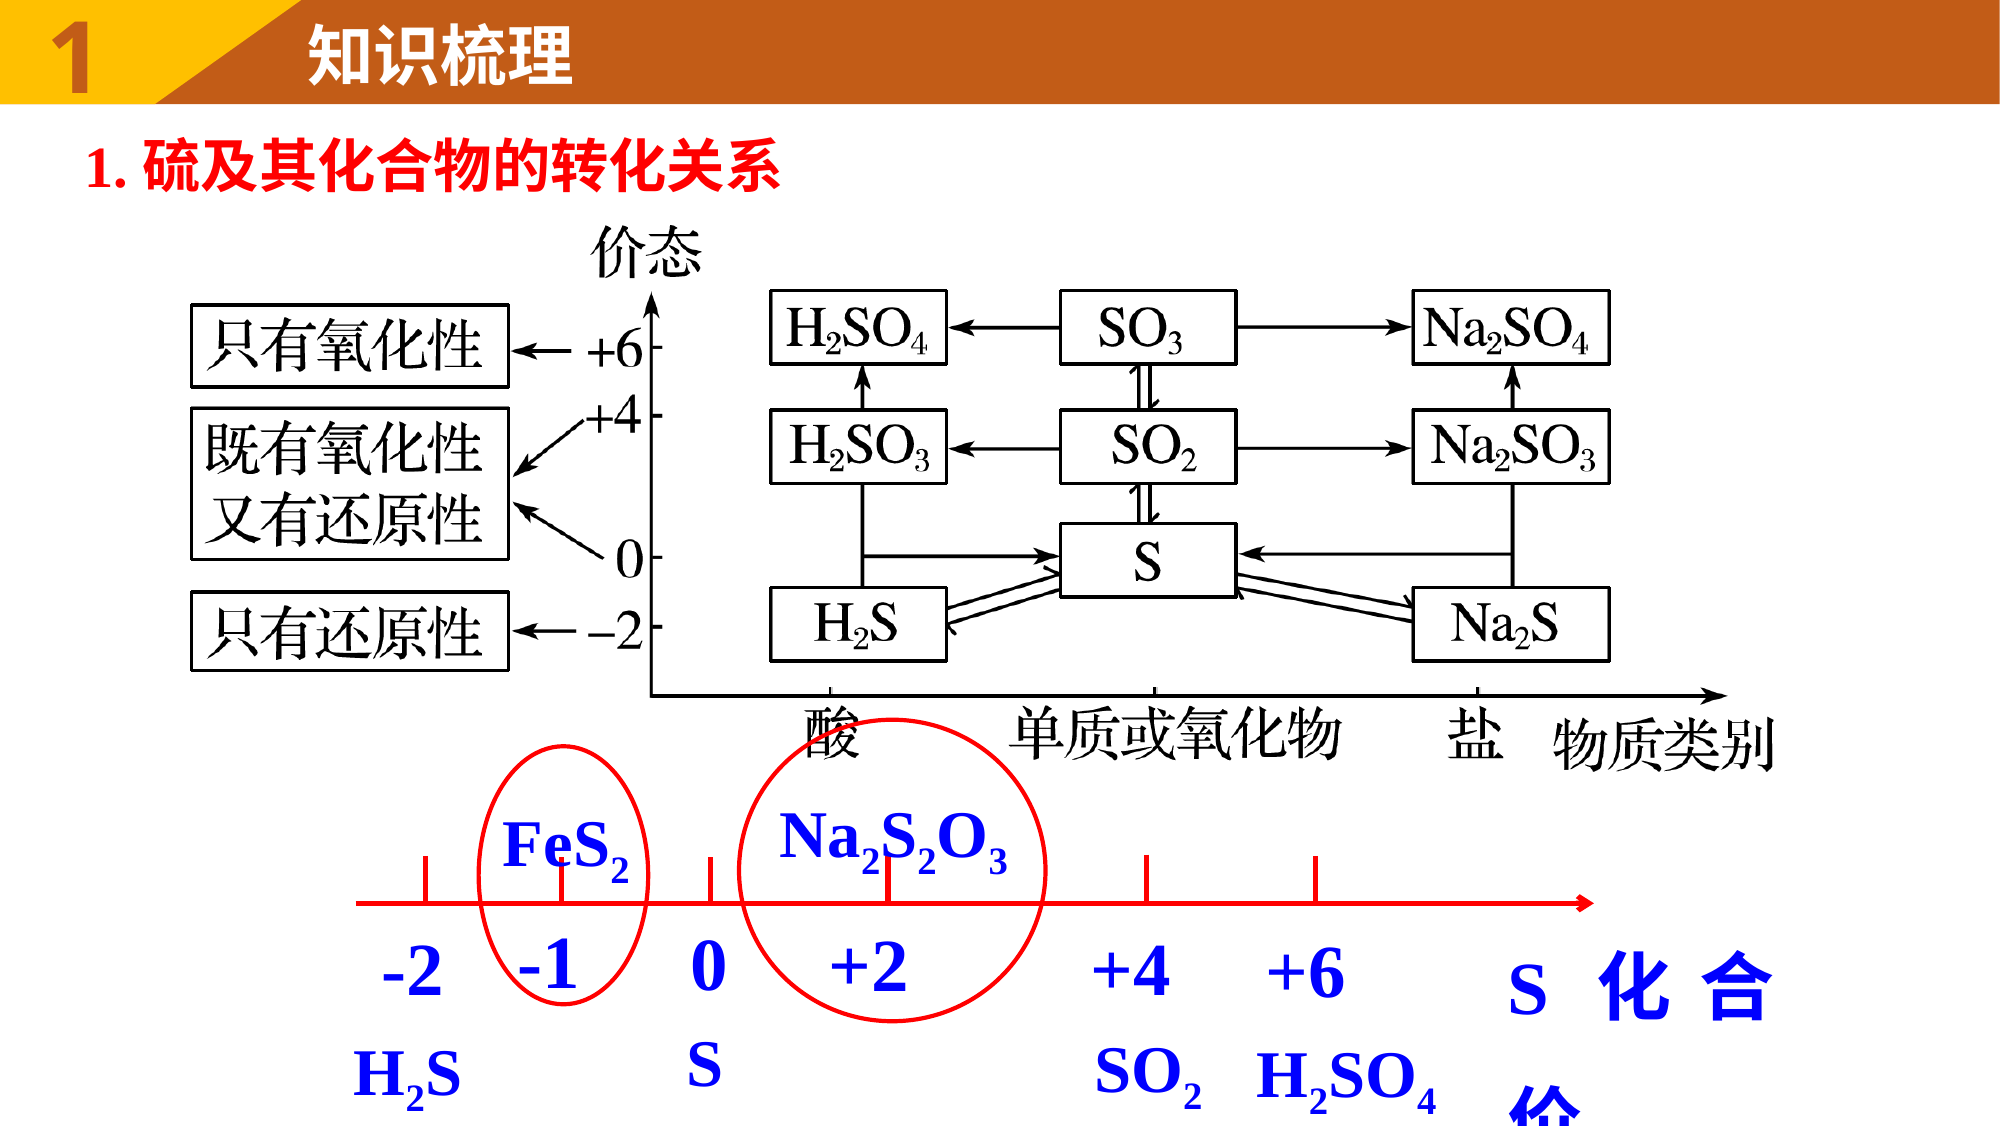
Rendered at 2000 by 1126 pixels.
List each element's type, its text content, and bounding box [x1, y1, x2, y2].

text_box [477, 799, 650, 853]
text_box 1.硫及其化合物的转化关系 [64, 84, 1933, 210]
text_box S化合价 [1493, 886, 1790, 1037]
text_box +4 [1076, 914, 1187, 1018]
picture [167, 214, 1780, 788]
text_box [743, 914, 1042, 1024]
text_box [480, 914, 647, 1007]
text_box S [671, 972, 739, 1107]
text_box -2 [367, 914, 460, 975]
text_box H2SO4(浓) [1241, 978, 1563, 1126]
text_box H2S [338, 975, 477, 1126]
text_box SO2 [1079, 973, 1218, 1125]
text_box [355, 854, 1595, 905]
text_box +6 [1250, 914, 1361, 978]
text_box [737, 799, 1047, 853]
text_box +2 [813, 1003, 838, 1015]
text_box FeS2 [635, 799, 645, 826]
text_box -1 [502, 970, 595, 1012]
text_box 0 [675, 914, 743, 1013]
